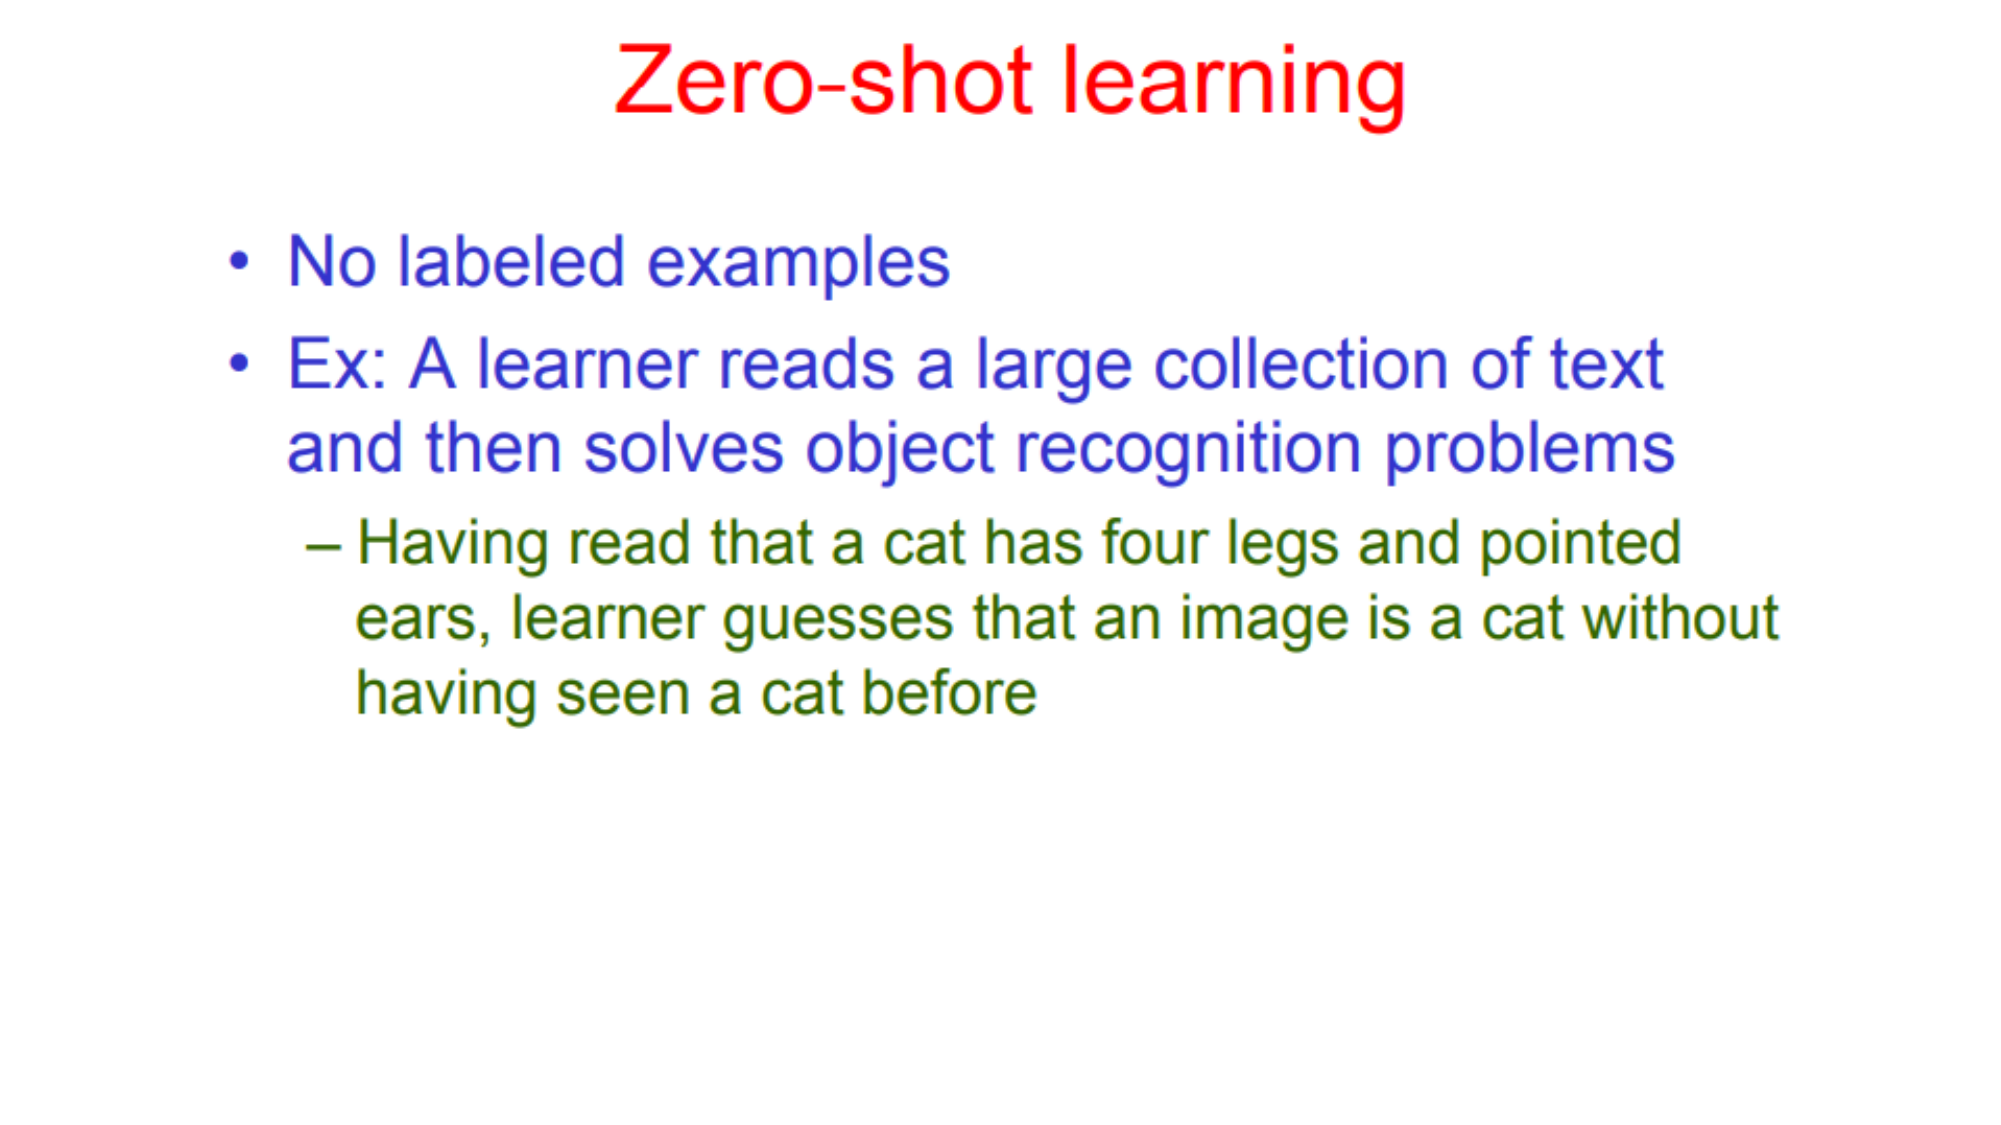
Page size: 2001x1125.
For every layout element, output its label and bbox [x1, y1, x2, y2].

picture [192, 21, 1812, 754]
